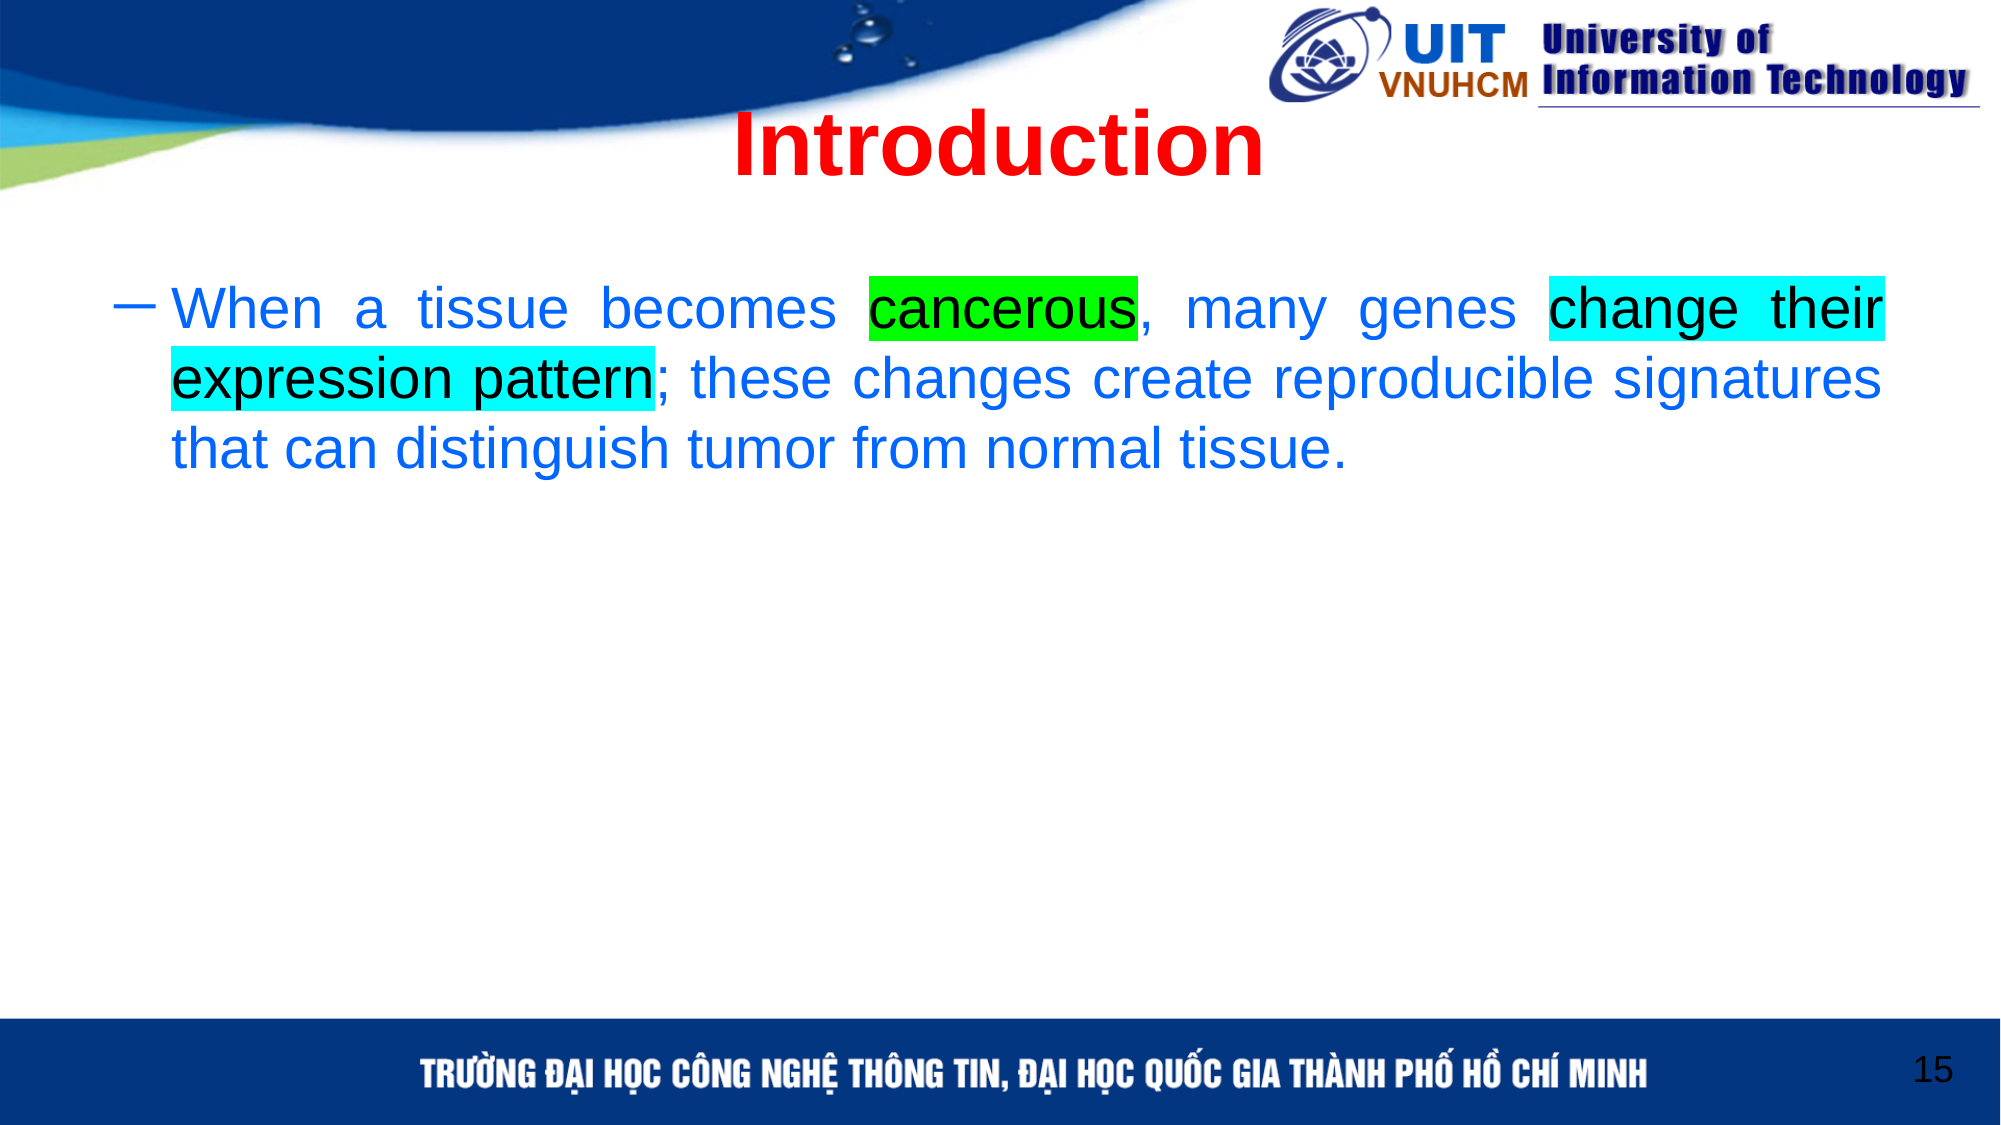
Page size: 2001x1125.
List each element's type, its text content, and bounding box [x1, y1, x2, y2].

picture [0, 0, 2001, 1125]
list When a tissue becomes cancerous, many genes change their expression pattern; these changes create reproducible signatures that can distinguish tumor from normal tissue. [99, 262, 1900, 1005]
title Introduction [99, 45, 1900, 233]
